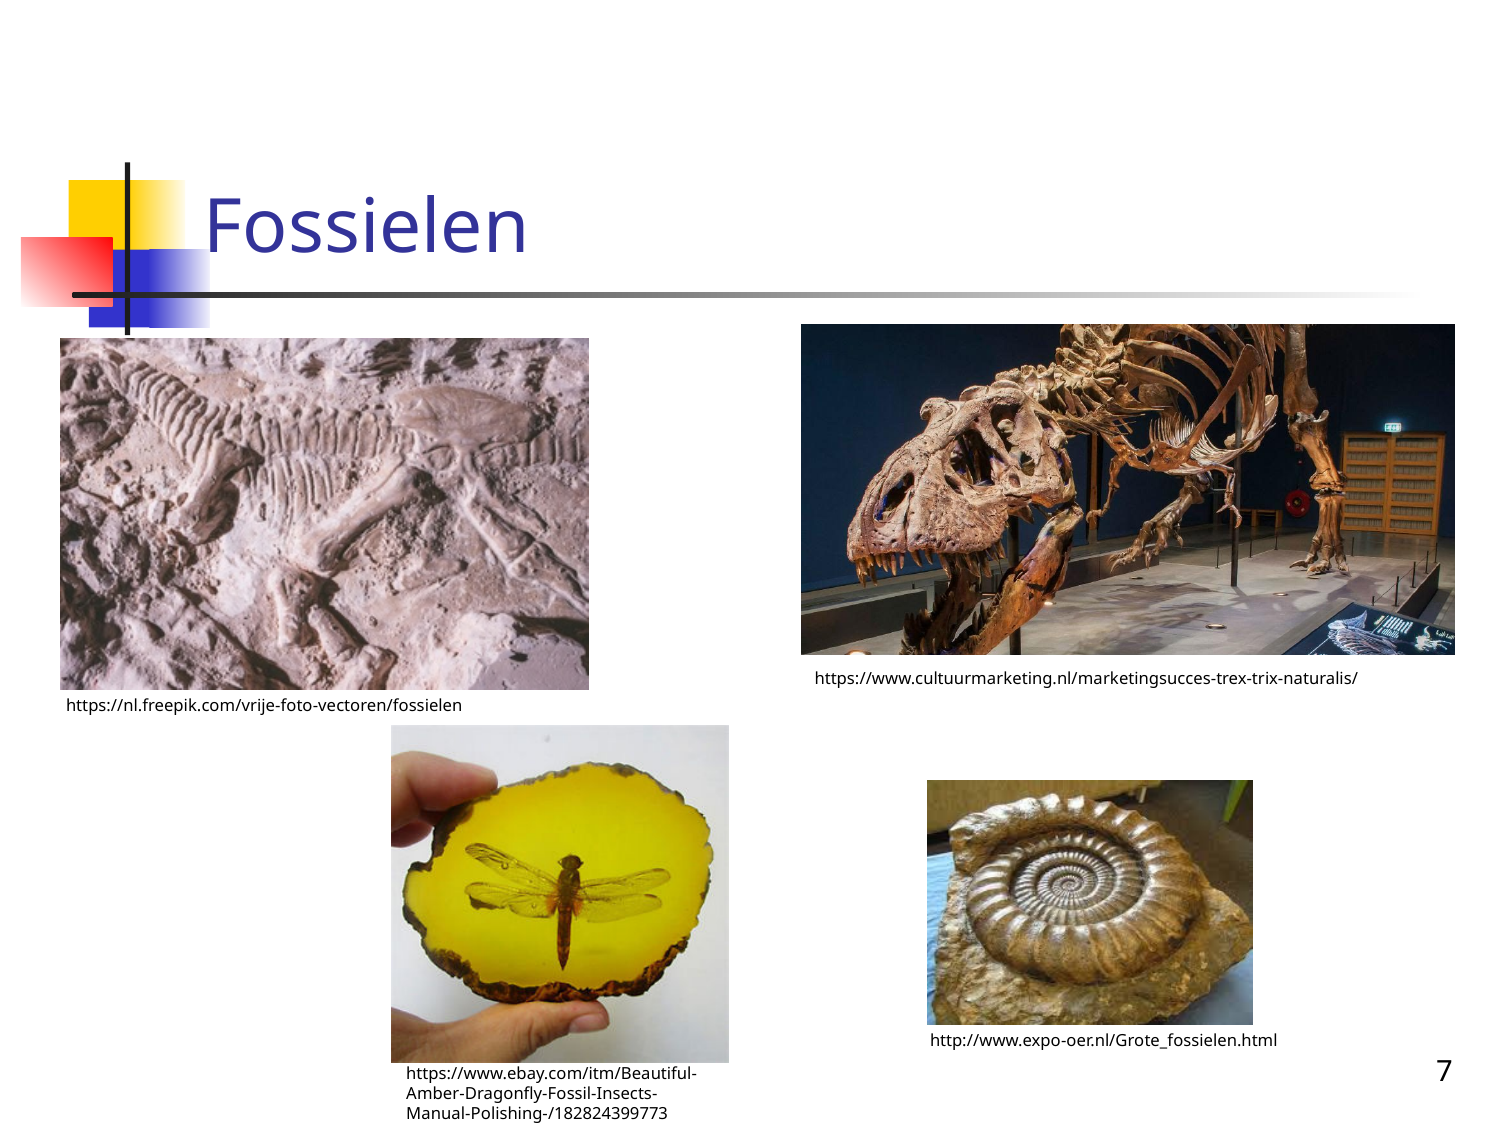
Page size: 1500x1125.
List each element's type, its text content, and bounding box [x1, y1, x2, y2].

text_box https://www.ebay.com/itm/Beautiful-Amber-Dragonfly-Fossil-Insects-Manual-Polishing-/182824399773 [391, 1070, 717, 1125]
title Fossielen [188, 35, 1468, 275]
text_box https://www.cultuurmarketing.nl/marketingsucces-trex-trix-naturalis/ [799, 660, 1500, 696]
text_box https://nl.freepik.com/vrije-foto-vectoren/fossielen [51, 687, 802, 722]
picture [801, 324, 1455, 656]
text_box http://www.expo-oer.nl/Grote_fossielen.html [915, 1022, 1500, 1057]
picture [60, 337, 590, 690]
picture [391, 725, 729, 1063]
picture [926, 780, 1253, 1025]
slide_number 7 [1154, 1057, 1468, 1100]
